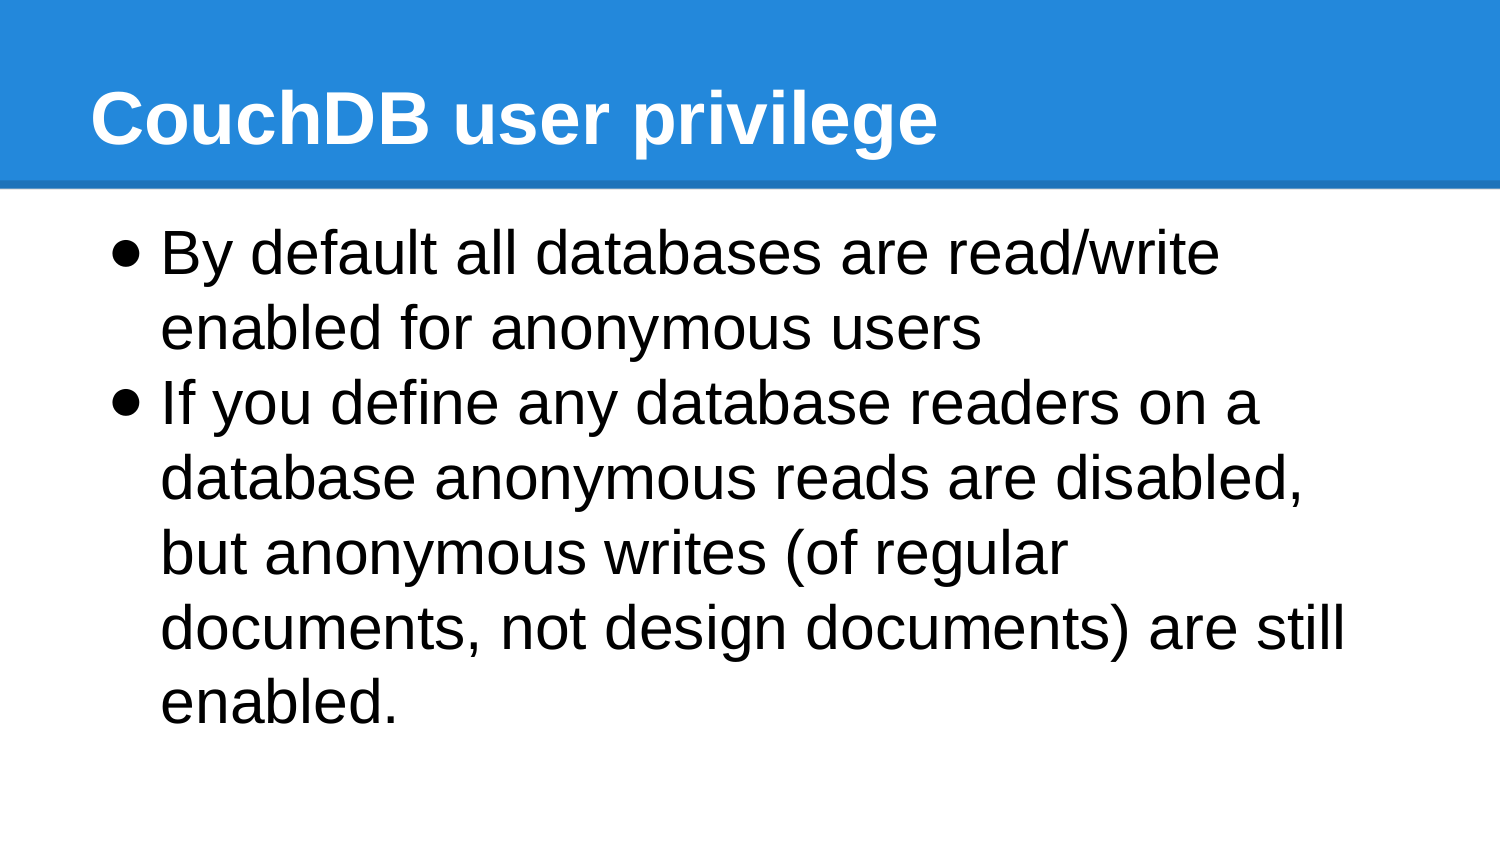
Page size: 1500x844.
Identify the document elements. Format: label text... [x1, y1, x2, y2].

list By default all databases are read/write enabled for anonymous users If you define any database readers on a database anonymous reads are disabled, but anonymous writes (of regular documents, not design documents) are still enabled. [75, 196, 1425, 808]
title CouchDB user privilege [75, 33, 1425, 175]
